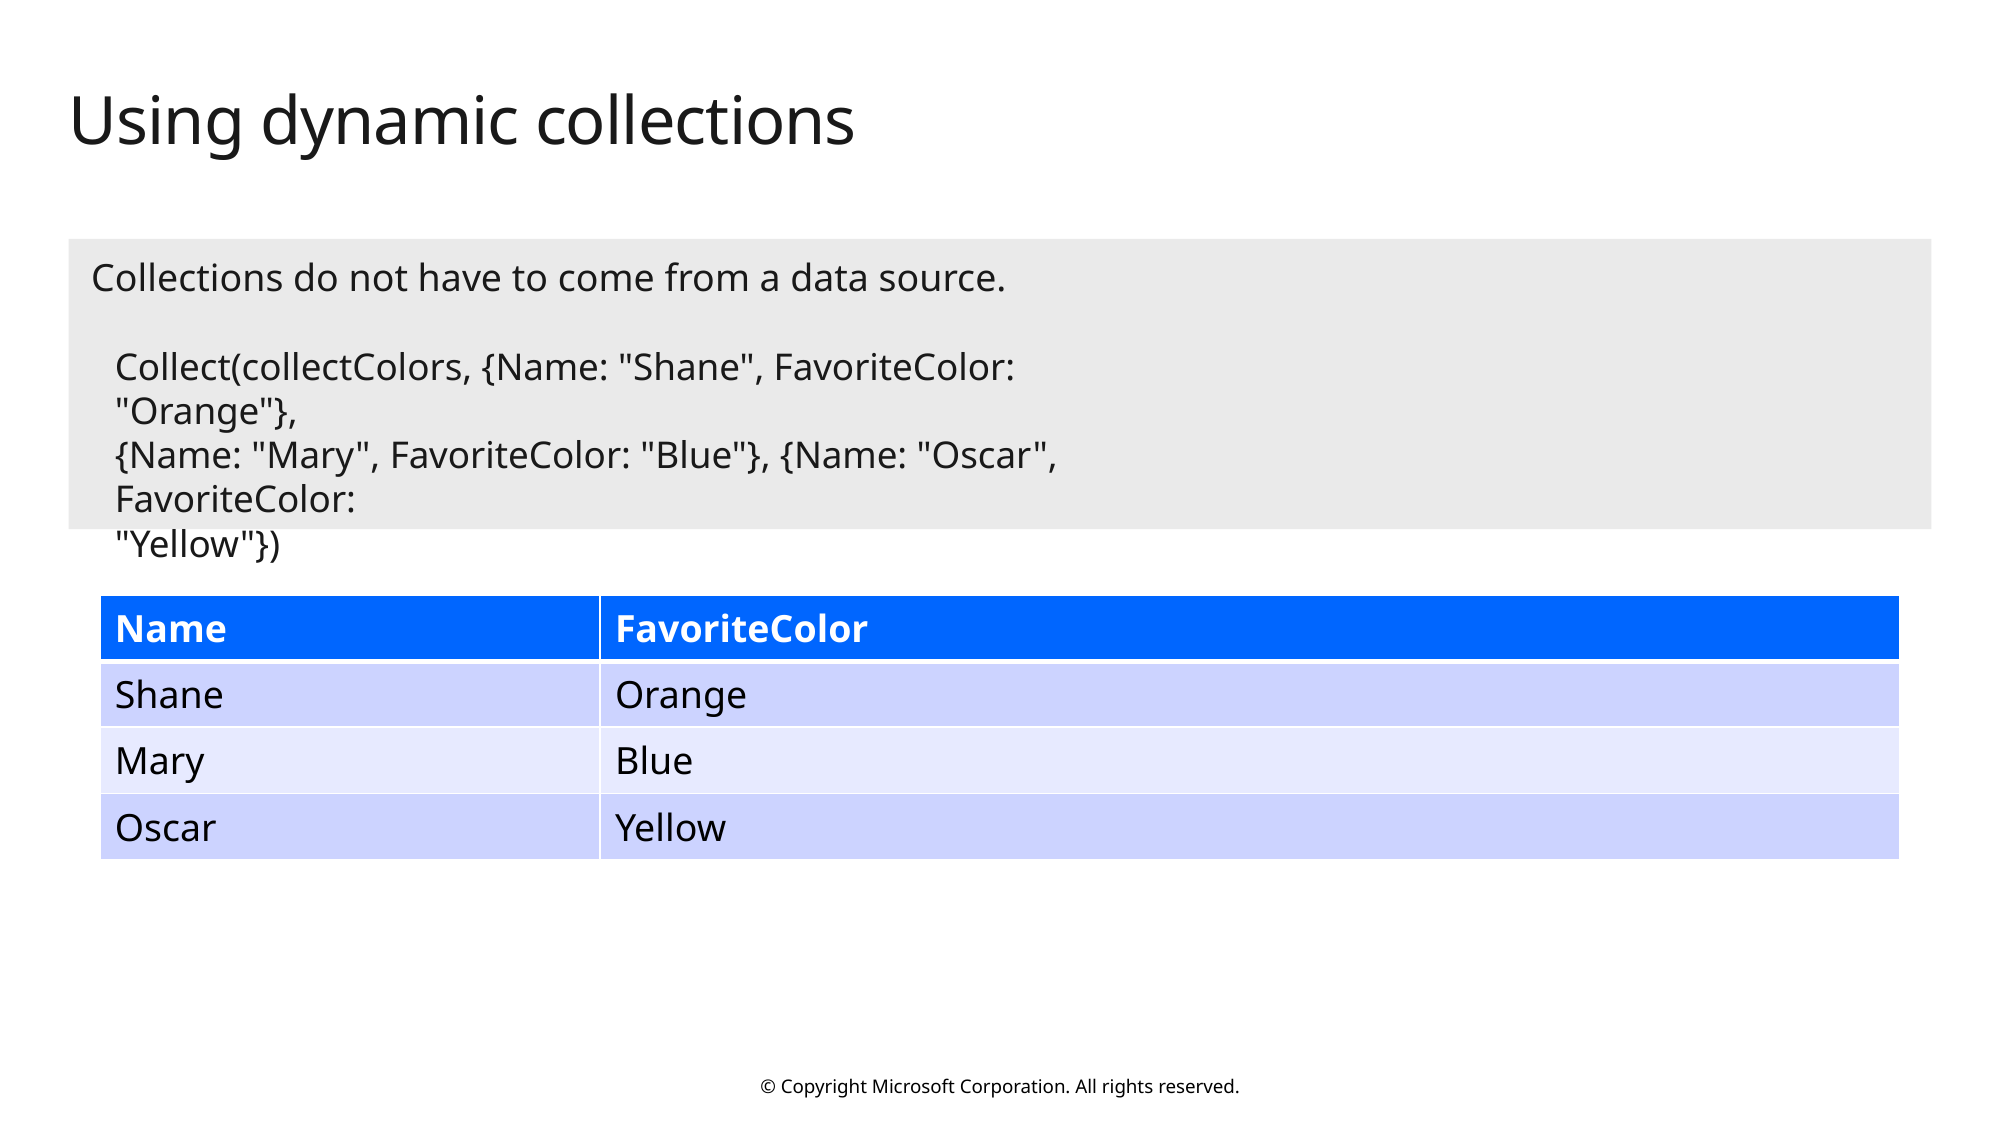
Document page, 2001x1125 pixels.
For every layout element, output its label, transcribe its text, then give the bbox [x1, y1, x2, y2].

table_cell Mary [101, 728, 599, 793]
table_header Name [101, 596, 599, 659]
table_cell Blue [601, 728, 1899, 793]
text_box Collect(collectColors, {Name: "Shane", FavoriteColor: "Orange"}, {Name: "Mary", FavoriteColor: "Blue"}, {Name: "Oscar", FavoriteColor: "Yellow"}) [99, 336, 1210, 572]
table_cell Orange [601, 664, 1899, 726]
table_header FavoriteColor [601, 596, 1899, 659]
table_cell Oscar [101, 794, 599, 859]
title Using dynamic collections [68, 72, 1932, 192]
table_cell Shane [101, 664, 599, 726]
list Collections do not have to come from a data source. [68, 238, 1932, 530]
table_cell Yellow [601, 794, 1899, 859]
